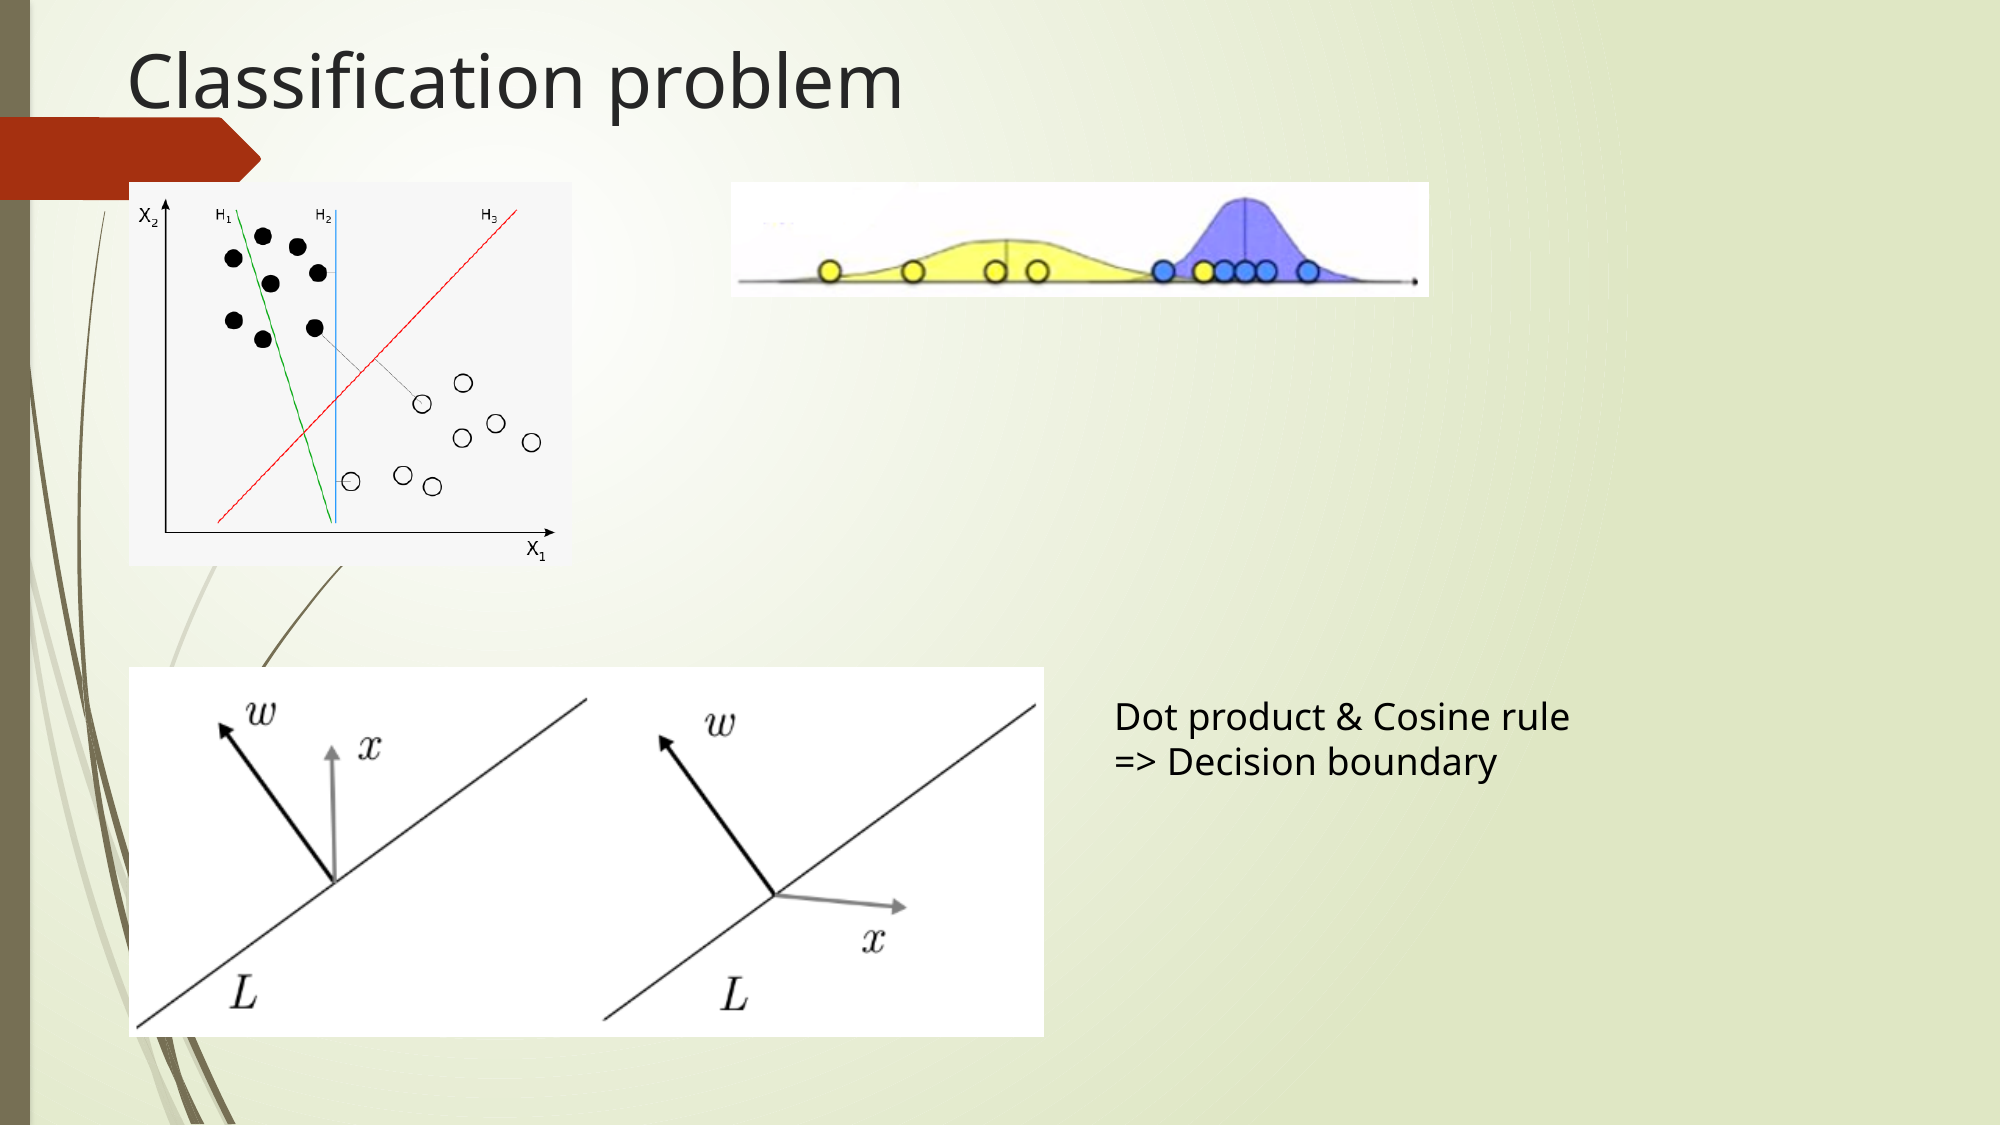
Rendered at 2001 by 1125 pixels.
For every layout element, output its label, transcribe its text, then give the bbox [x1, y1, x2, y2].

picture [128, 182, 572, 567]
text_box Dot product & Cosine rule => Decision boundary [1099, 685, 1586, 791]
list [730, 182, 1429, 297]
title Classification problem [111, 25, 1522, 134]
picture [128, 667, 1044, 1037]
